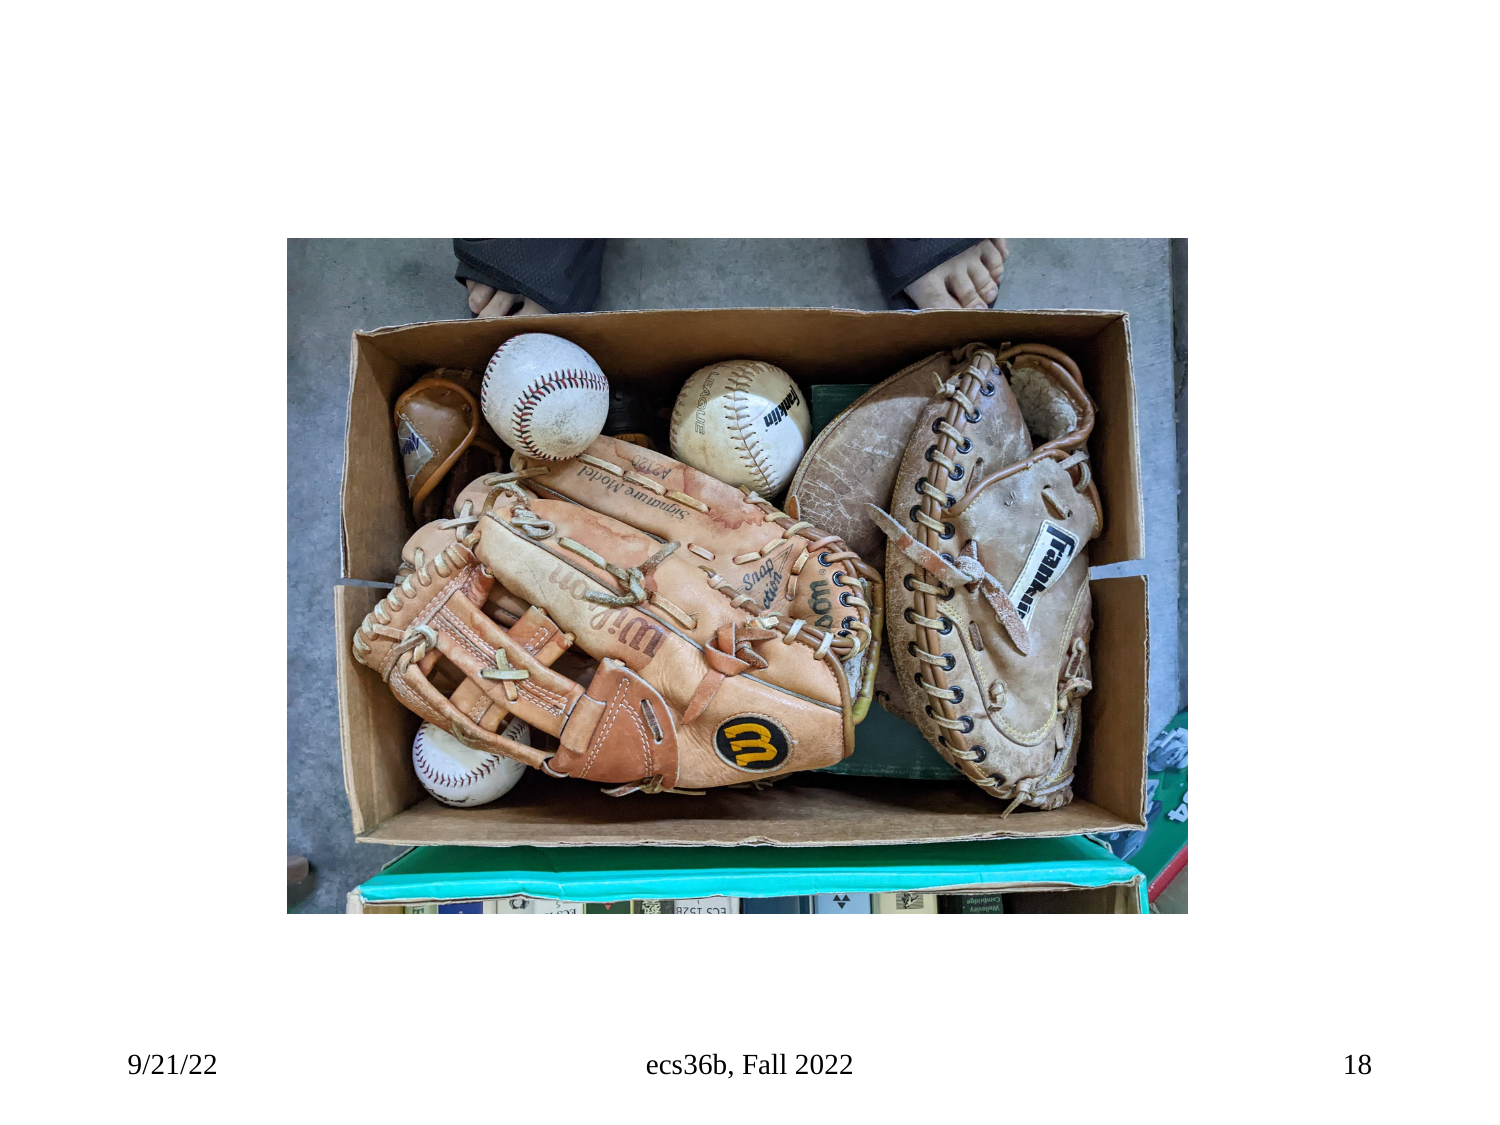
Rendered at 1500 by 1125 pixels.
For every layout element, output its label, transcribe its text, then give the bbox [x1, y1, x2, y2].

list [287, 238, 1188, 914]
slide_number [112, 1024, 426, 1101]
footer ecs36b, Fall 2022 [512, 1024, 988, 1101]
slide_number 18 [1074, 1024, 1388, 1101]
